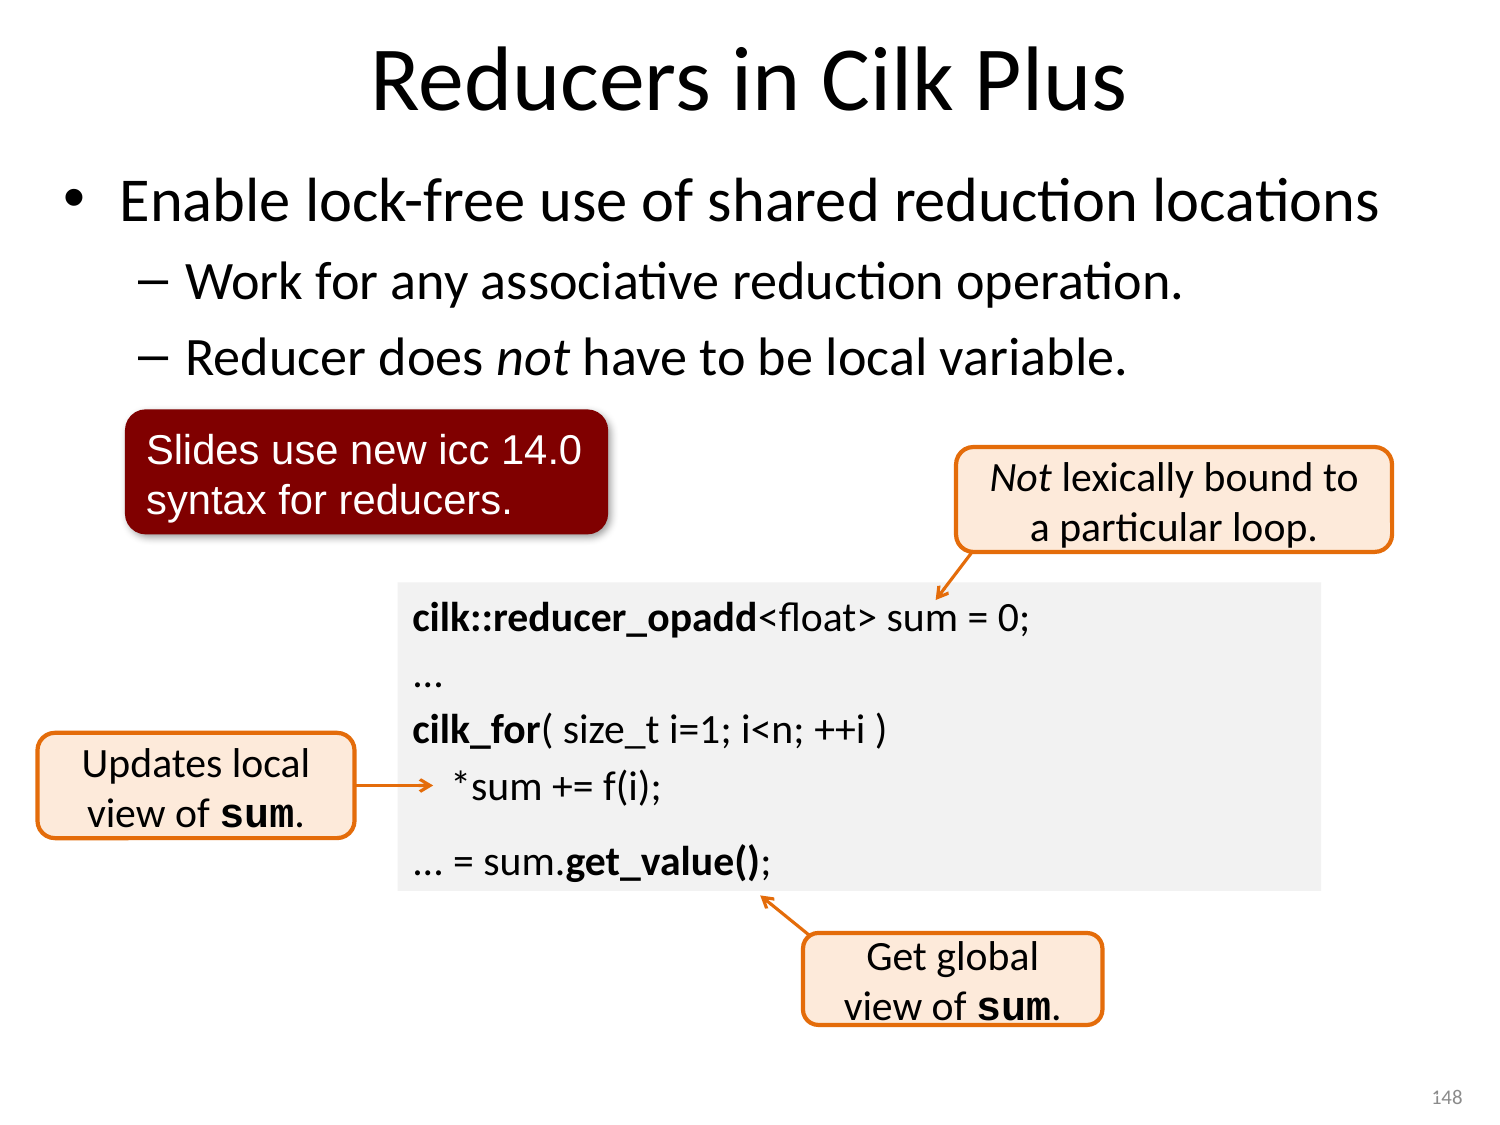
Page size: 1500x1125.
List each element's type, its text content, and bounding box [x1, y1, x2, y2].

list Enable lock-free use of shared reduction locations Work for any associative reduction operation. Reducer does not have to be local variable. [48, 151, 1451, 626]
text_box 148 [1392, 1068, 1475, 1112]
title Reducers in Cilk Plus [73, 4, 1426, 142]
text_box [760, 895, 1103, 1026]
text_box Slides use new icc 14.0 syntax for reducers. [124, 409, 609, 535]
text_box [37, 732, 434, 839]
text_box cilk::reducer_opadd<float> sum = 0; ... cilk_for( size_t i=1; i<n; ++i ) *sum += f(i); ... = sum.get_value(); [397, 582, 1322, 891]
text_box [935, 446, 1393, 601]
slide_number 148 [1396, 1074, 1478, 1118]
